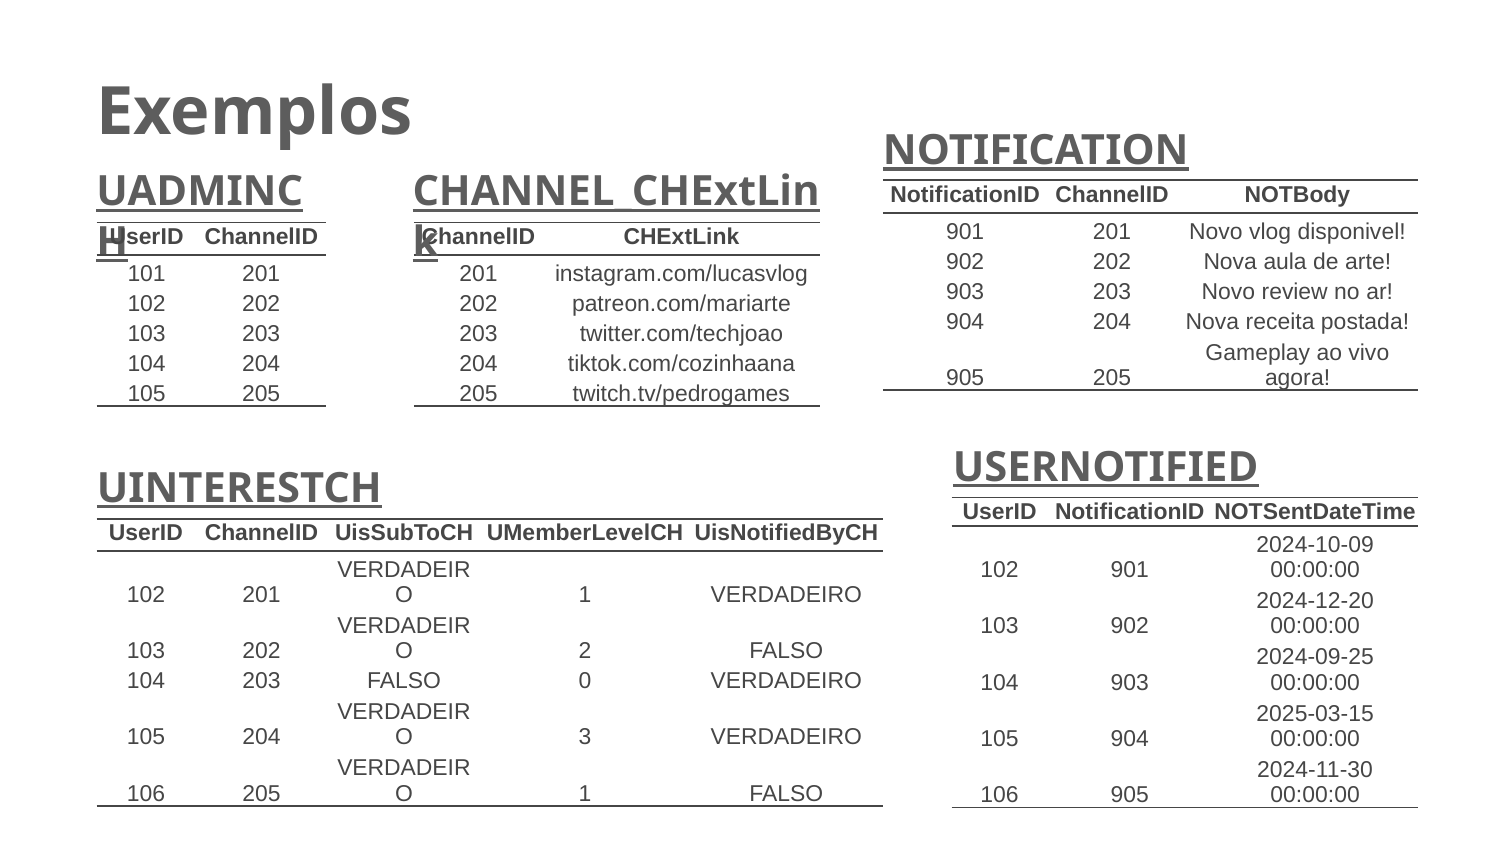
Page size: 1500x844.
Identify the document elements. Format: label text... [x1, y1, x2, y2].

table_header ChannelID [197, 223, 326, 254]
table_cell 902 [883, 244, 1048, 274]
table_cell 2025-03-15 00:00:00 [1212, 695, 1418, 751]
table_header UserID [97, 223, 197, 254]
table_header NOTBody [1177, 181, 1418, 212]
table_cell 102 [97, 552, 195, 607]
table_header UserID [97, 520, 195, 550]
table_cell 202 [1048, 244, 1177, 274]
table_cell 201 [414, 272, 543, 286]
table_cell 205 [414, 376, 543, 405]
table_header UMemberLevelCH [480, 520, 690, 550]
text_box CHANNEL_CHExtLink [397, 156, 854, 272]
table_cell 901 [883, 214, 1048, 244]
table_cell tiktok.com/cozinhaana [543, 346, 820, 376]
table_cell Nova aula de arte! [1177, 244, 1418, 274]
table_cell patreon.com/mariarte [543, 286, 820, 316]
table_cell VERDADEIRO [328, 750, 480, 805]
table_cell 903 [883, 274, 1048, 304]
table_header NotificationID [883, 181, 1048, 212]
table_header NotificationID [1048, 498, 1212, 525]
table_cell 202 [197, 286, 326, 316]
table_cell 104 [97, 346, 197, 376]
table_cell instagram.com/lucasvlog [543, 272, 820, 286]
table_cell 104 [97, 664, 195, 694]
table_cell 205 [1048, 334, 1177, 389]
text_box USERNOTIFIED [938, 431, 1325, 497]
table_cell 204 [1048, 304, 1177, 334]
table_cell 901 [1048, 527, 1212, 583]
table_cell 2 [480, 607, 690, 664]
table_cell twitter.com/techjoao [543, 316, 820, 346]
table_cell Novo review no ar! [1177, 274, 1418, 304]
table_cell 106 [952, 751, 1048, 807]
table_cell 904 [1048, 695, 1212, 751]
table_cell 204 [197, 346, 326, 376]
table_cell 2024-10-09 00:00:00 [1212, 527, 1418, 583]
table_cell 2024-12-20 00:00:00 [1212, 583, 1418, 639]
table_cell 204 [414, 346, 543, 376]
table_cell 902 [1048, 583, 1212, 639]
text_box UADMINCH [81, 156, 326, 272]
table_cell 0 [480, 664, 690, 694]
table_header ChannelID [195, 520, 328, 550]
table_cell VERDADEIRO [328, 607, 480, 664]
table_cell 205 [197, 376, 326, 405]
table_cell 201 [195, 552, 328, 607]
table_cell 203 [1048, 274, 1177, 304]
table_header UisNotifiedByCH [690, 520, 883, 550]
table_cell FALSO [328, 664, 480, 694]
table_cell 102 [952, 527, 1048, 583]
table_cell Gameplay ao vivo agora! [1177, 334, 1418, 389]
table_cell 106 [97, 750, 195, 805]
table_cell 103 [952, 583, 1048, 639]
table_header NOTSentDateTime [1212, 498, 1418, 525]
table_cell 203 [197, 316, 326, 346]
table_cell 203 [414, 316, 543, 346]
table_header UisSubToCH [328, 520, 480, 550]
table_cell 3 [480, 694, 690, 750]
table_cell VERDADEIRO [690, 664, 883, 694]
table_cell 202 [414, 286, 543, 316]
table_cell 204 [195, 694, 328, 750]
table_cell 2024-11-30 00:00:00 [1212, 751, 1418, 807]
table_header ChannelID [1048, 181, 1177, 212]
table_cell 102 [97, 286, 197, 316]
table_cell VERDADEIRO [690, 552, 883, 607]
table_cell 205 [195, 750, 328, 805]
table_cell 903 [1048, 639, 1212, 695]
table_cell VERDADEIRO [328, 552, 480, 607]
table_cell 103 [97, 316, 197, 346]
table_cell twitch.tv/pedrogames [543, 376, 820, 405]
table_cell VERDADEIRO [690, 694, 883, 750]
table_cell Nova receita postada! [1177, 304, 1418, 334]
table_cell 104 [952, 639, 1048, 695]
table_cell VERDADEIRO [328, 694, 480, 750]
table_cell 103 [97, 607, 195, 664]
table_cell 105 [952, 695, 1048, 751]
table_cell 105 [97, 694, 195, 750]
text_box Exemplos [81, 60, 812, 156]
table_cell 1 [480, 750, 690, 805]
table_header UserID [952, 498, 1048, 525]
table_cell FALSO [690, 750, 883, 805]
table_cell FALSO [690, 607, 883, 664]
table_cell 2024-09-25 00:00:00 [1212, 639, 1418, 695]
text_box UINTERESTCH [82, 452, 414, 518]
table_cell Novo vlog disponivel! [1177, 214, 1418, 244]
table_cell 105 [97, 376, 197, 405]
table_cell 101 [97, 256, 197, 286]
table_cell 905 [883, 334, 1048, 389]
table_cell 203 [195, 664, 328, 694]
text_box NOTIFICATION [868, 115, 1255, 180]
table_cell 201 [1048, 214, 1177, 244]
table_cell 905 [1048, 751, 1212, 807]
table_cell 1 [480, 552, 690, 607]
table_cell 201 [197, 256, 326, 286]
table_cell 202 [195, 607, 328, 664]
table_cell 904 [883, 304, 1048, 334]
